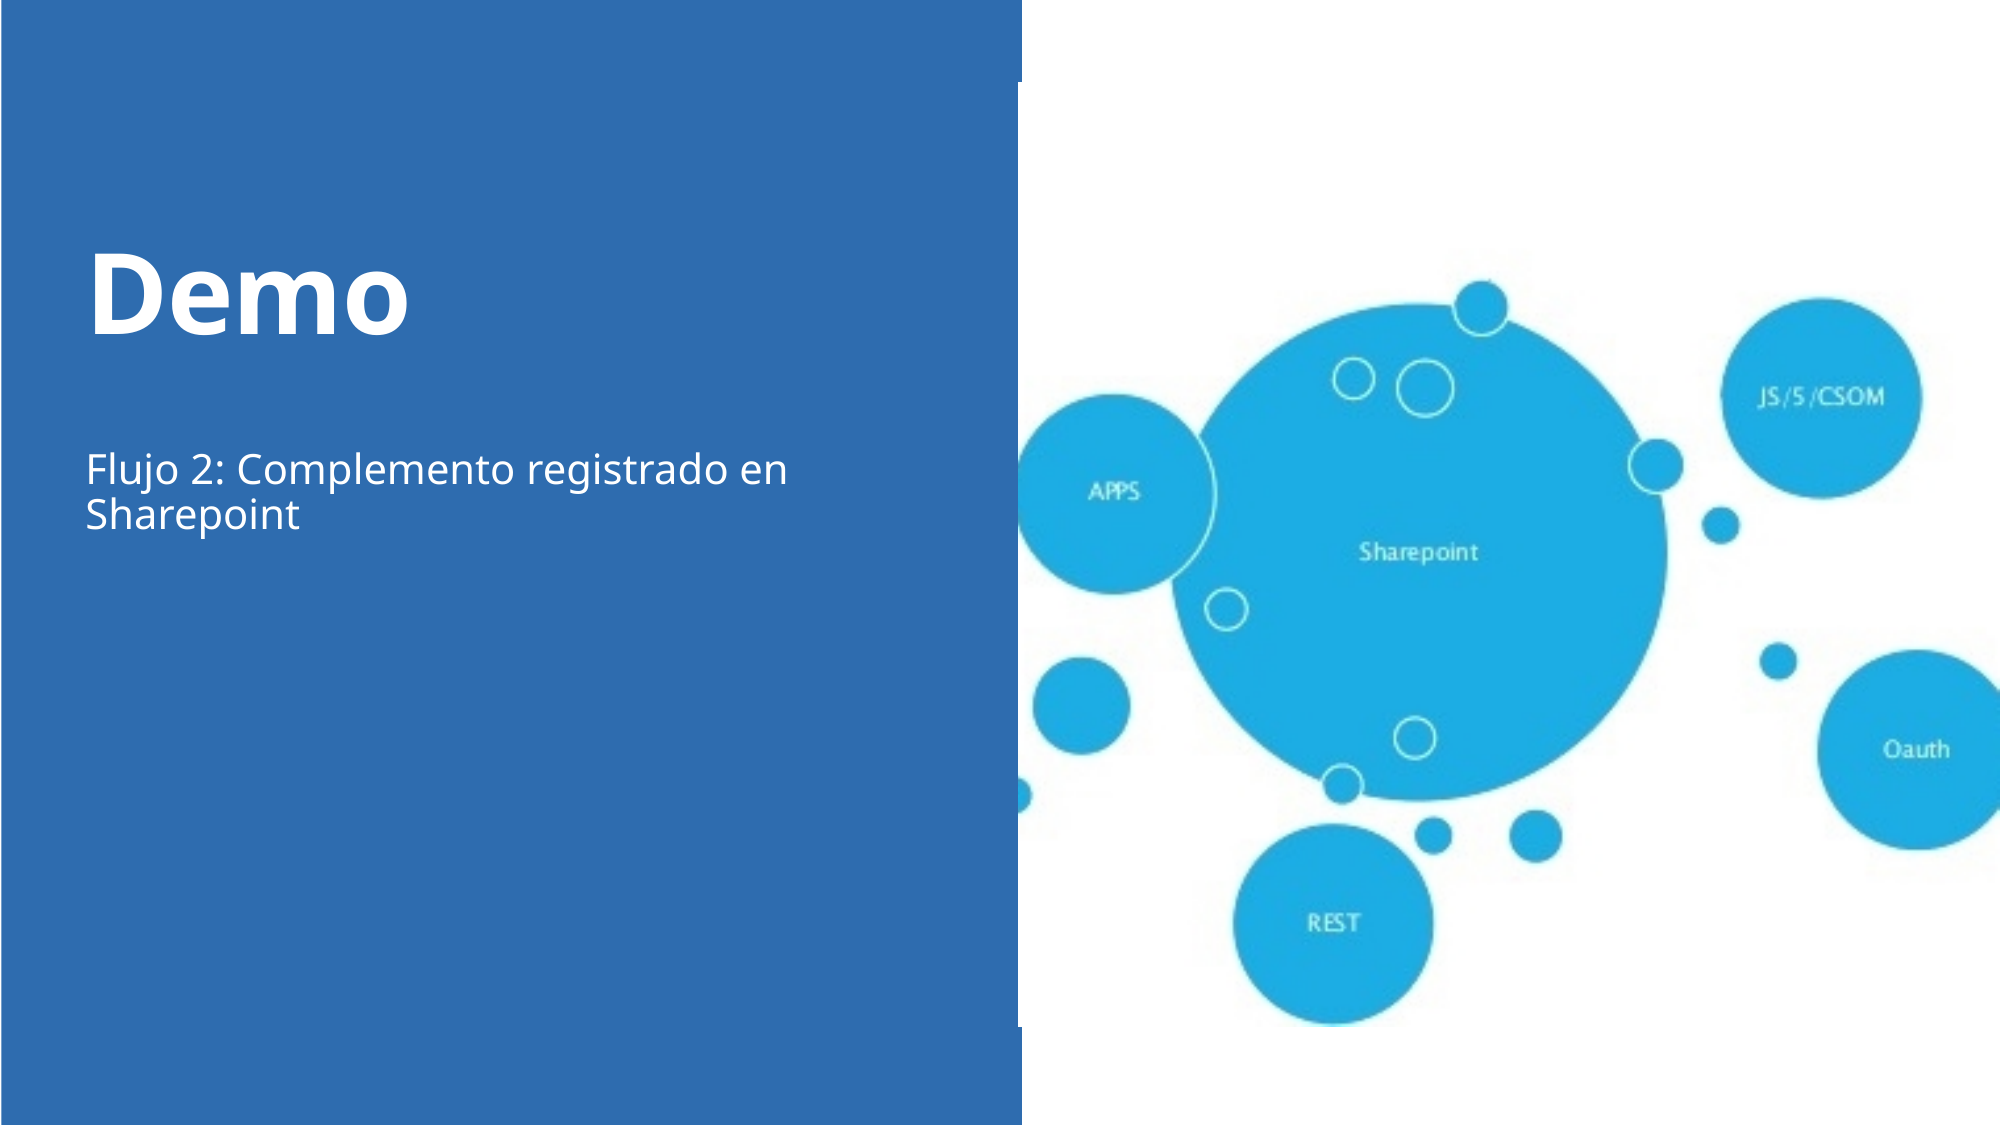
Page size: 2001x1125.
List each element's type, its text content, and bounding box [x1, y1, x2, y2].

list Flujo 2: Complemento registrado en Sharepoint [85, 448, 979, 549]
list Demo [85, 237, 977, 431]
picture [1018, 0, 2000, 1125]
